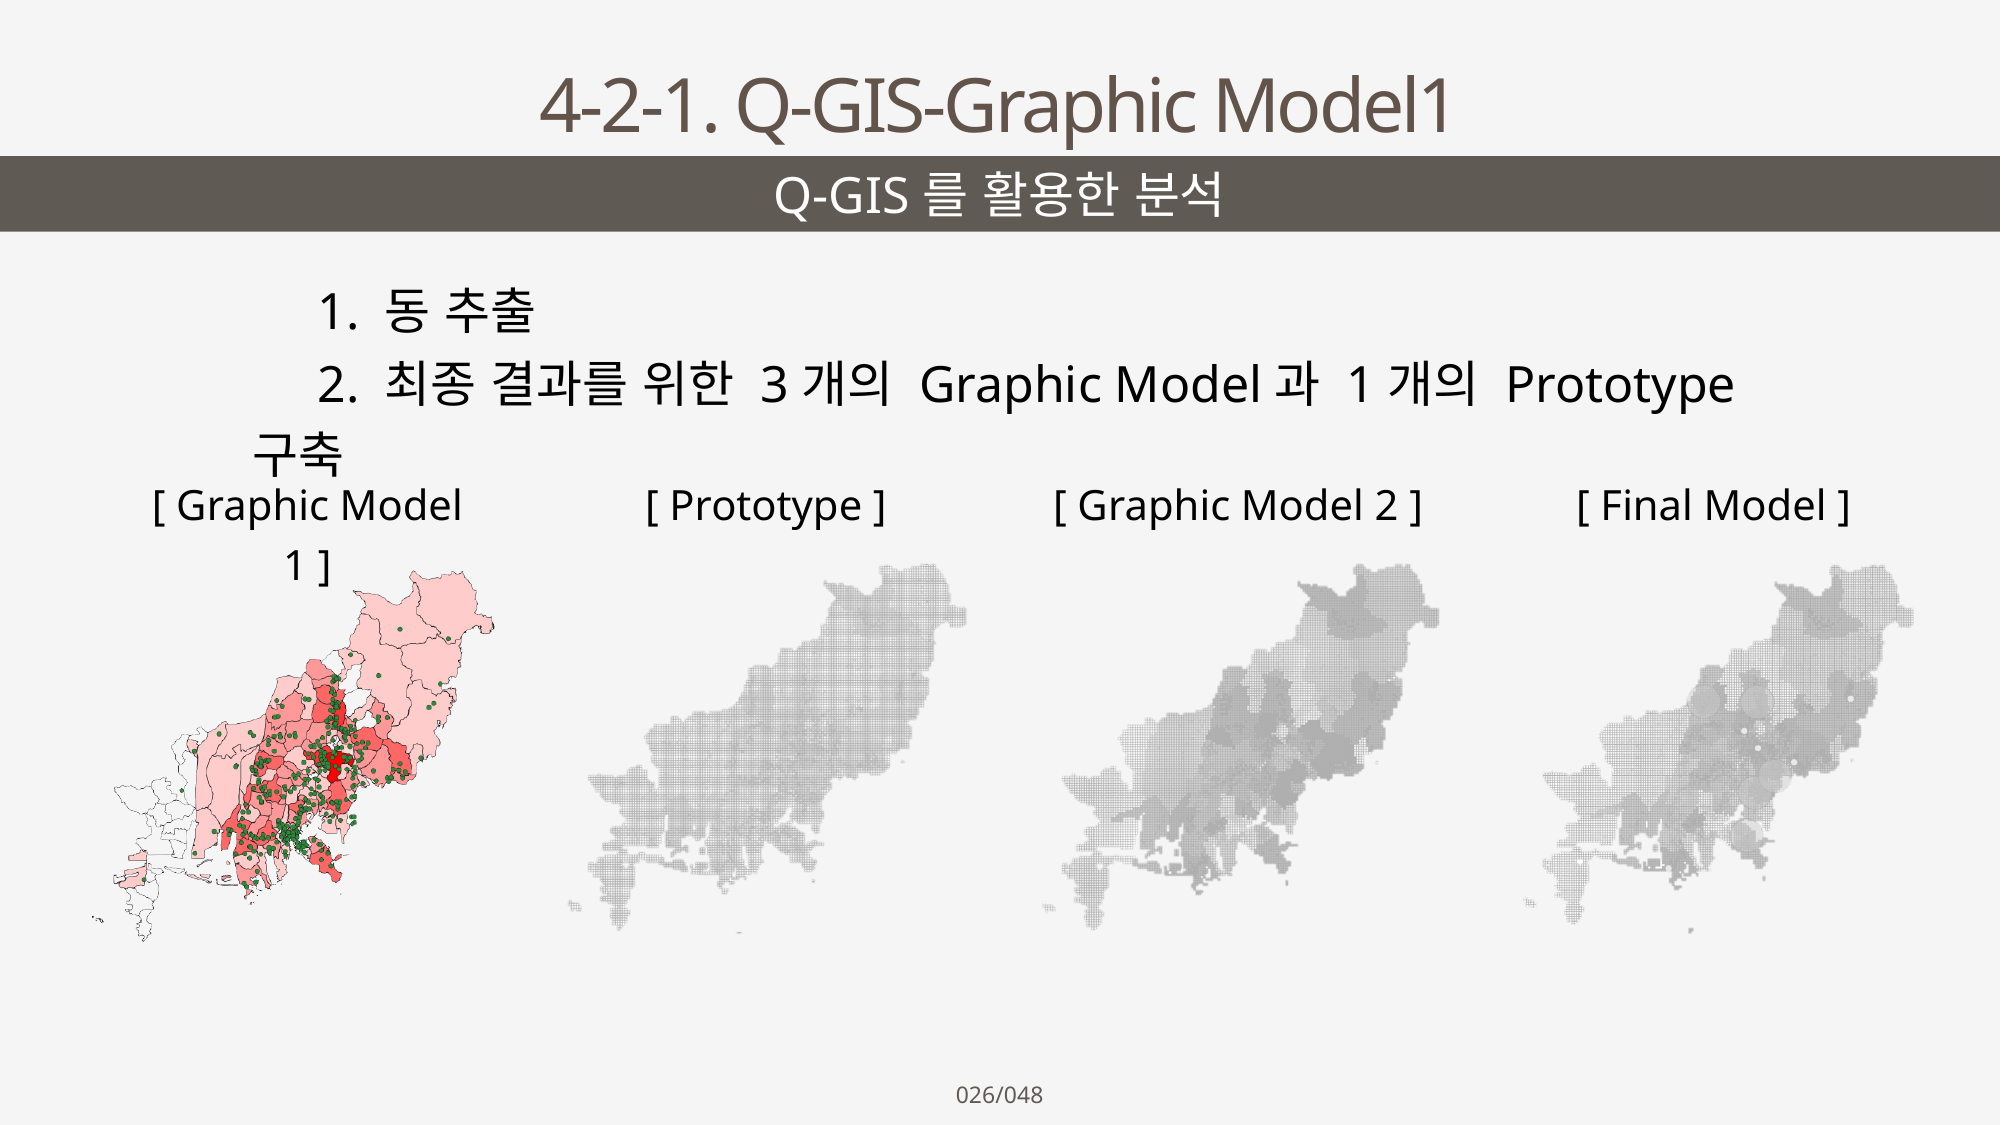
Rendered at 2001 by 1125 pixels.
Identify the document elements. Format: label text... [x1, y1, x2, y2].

picture [1020, 560, 1458, 934]
text_box [0, 155, 2000, 233]
text_box [ Graphic Model 1 ] [113, 461, 501, 565]
text_box [ Graphic Model 2 ] [1033, 461, 1443, 537]
text_box 1. 동 추출 2. 최종 결과를 위한 3개의 Graphic Model과 1개의 Prototype구축 [237, 260, 1762, 492]
text_box Q-GIS를 활용한 분석 [41, 156, 1959, 231]
picture [562, 560, 969, 934]
picture [1509, 552, 1927, 937]
text_box [ Final Model ] [1501, 461, 1927, 537]
picture [57, 565, 501, 955]
text_box 026/048 [941, 1073, 1059, 1116]
text_box [ Prototype ] [570, 461, 962, 537]
text_box 4-2-1. Q-GIS-Graphic Model1 [321, 50, 1679, 155]
